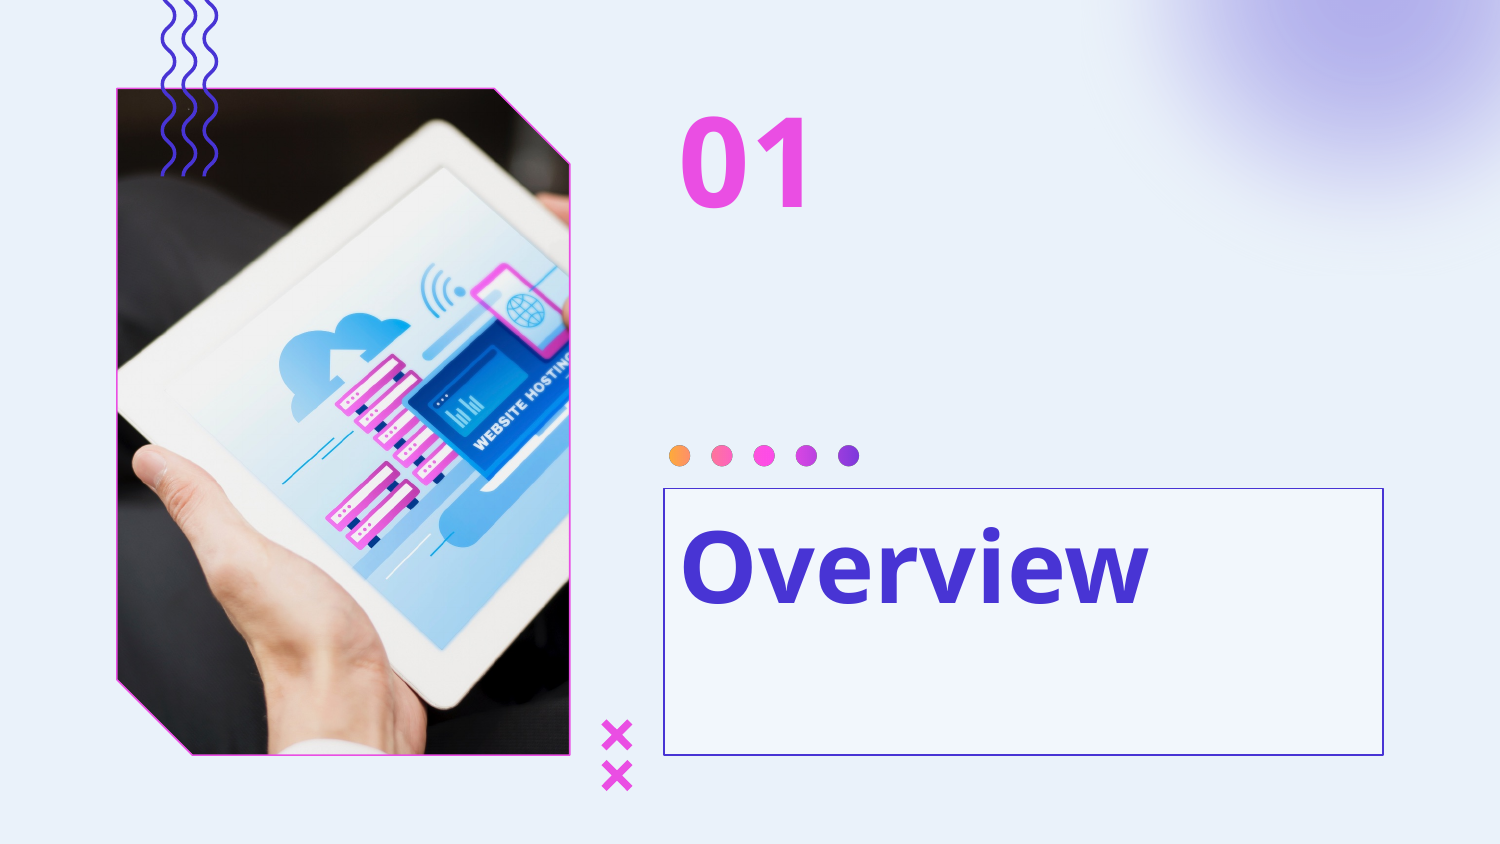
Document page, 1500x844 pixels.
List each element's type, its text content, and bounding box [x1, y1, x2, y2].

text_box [160, 0, 219, 177]
picture [116, 88, 570, 756]
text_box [580, 739, 653, 771]
title Overview [663, 488, 1384, 756]
picture [663, 440, 867, 473]
table_cell Implementation [1081, 0, 1500, 280]
title 01 [663, 88, 906, 227]
